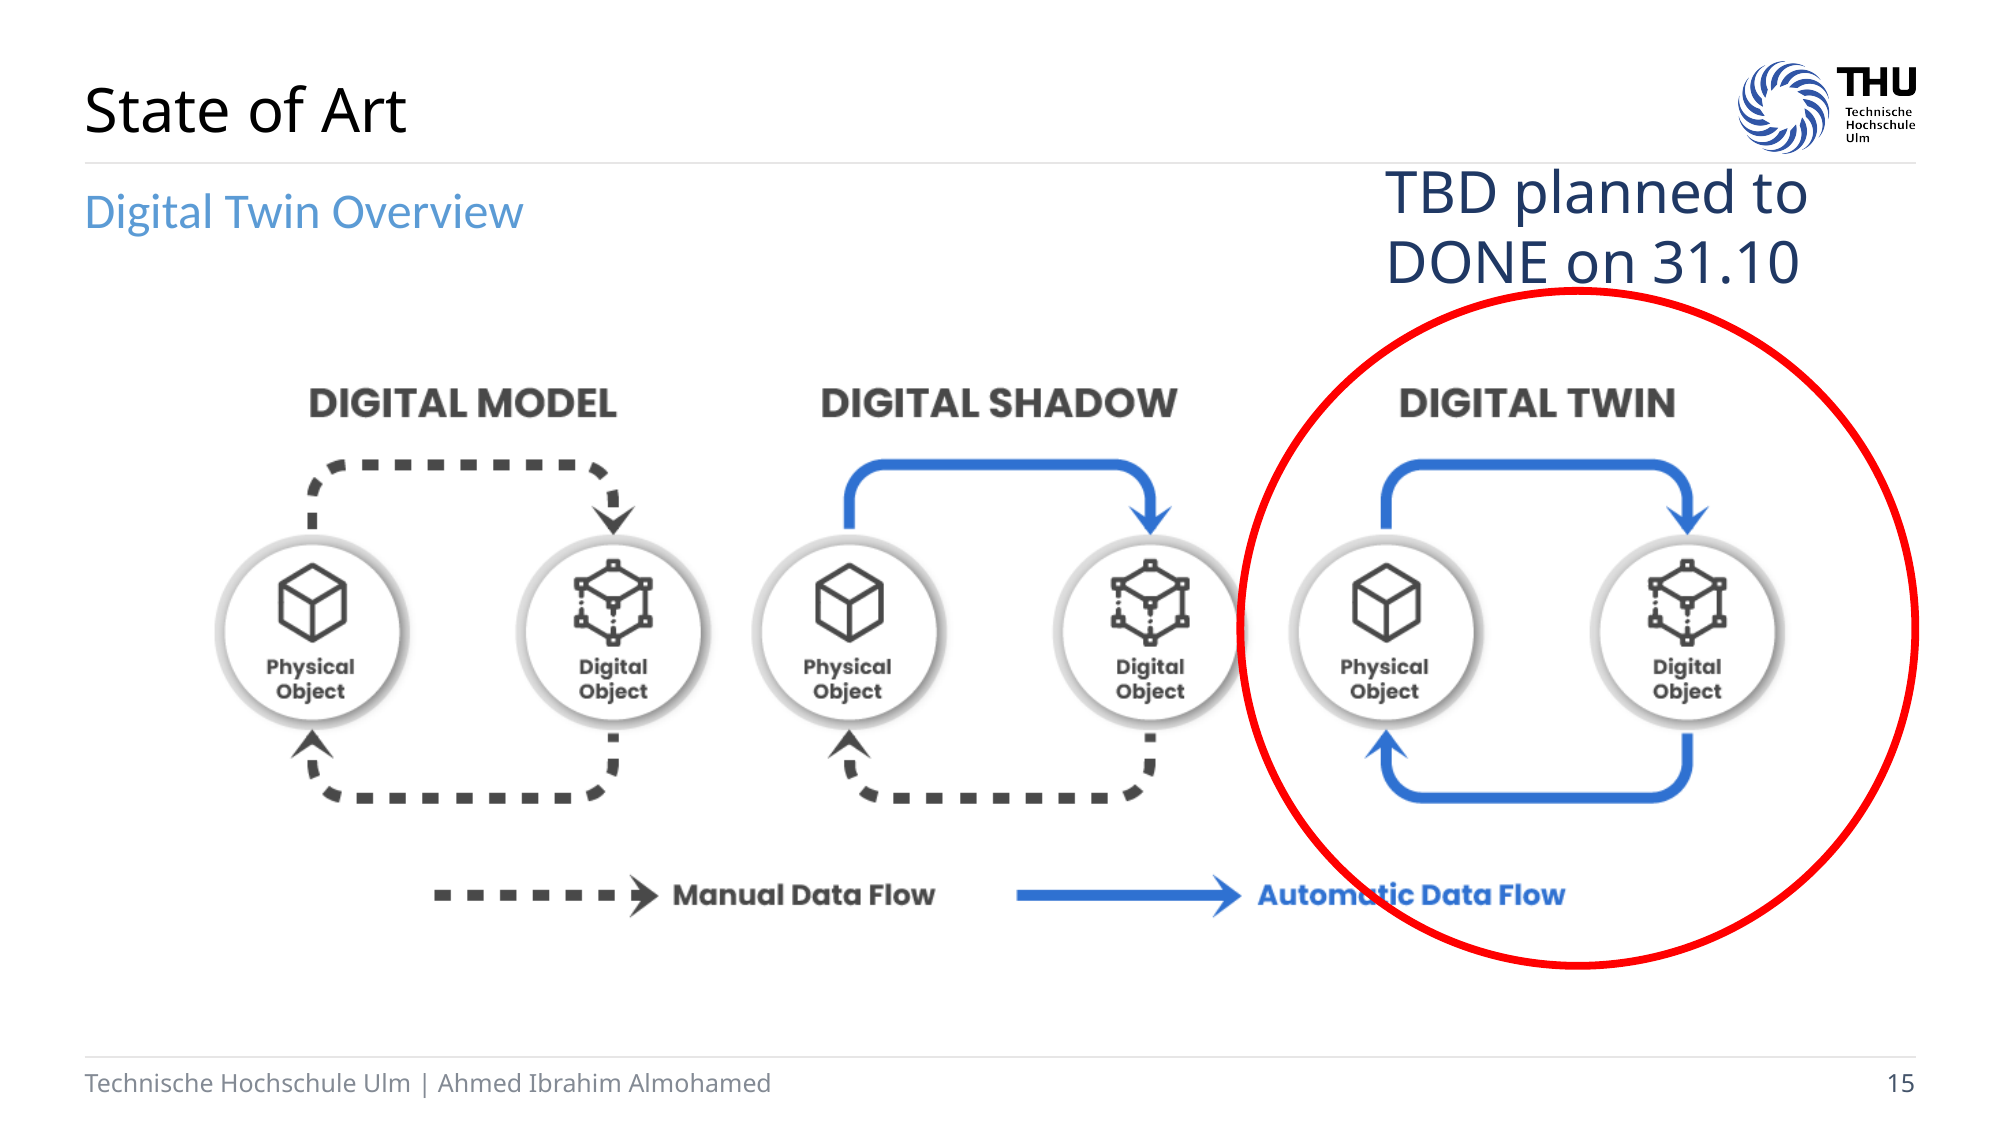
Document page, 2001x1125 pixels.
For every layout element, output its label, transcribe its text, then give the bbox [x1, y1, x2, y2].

list Digital Twin Overview [84, 164, 1371, 260]
text_box [1455, 943, 1700, 966]
text_box [1793, 368, 1916, 889]
text_box [1407, 303, 1749, 337]
title State of Art [84, 72, 1747, 154]
picture [1738, 61, 1916, 147]
picture [207, 337, 1793, 943]
text_box TBD planned to DONE on 31.10 [1371, 147, 1916, 303]
footer Technische Hochschule Ulm | Ahmed Ibrahim Almohamed [84, 1071, 1666, 1098]
